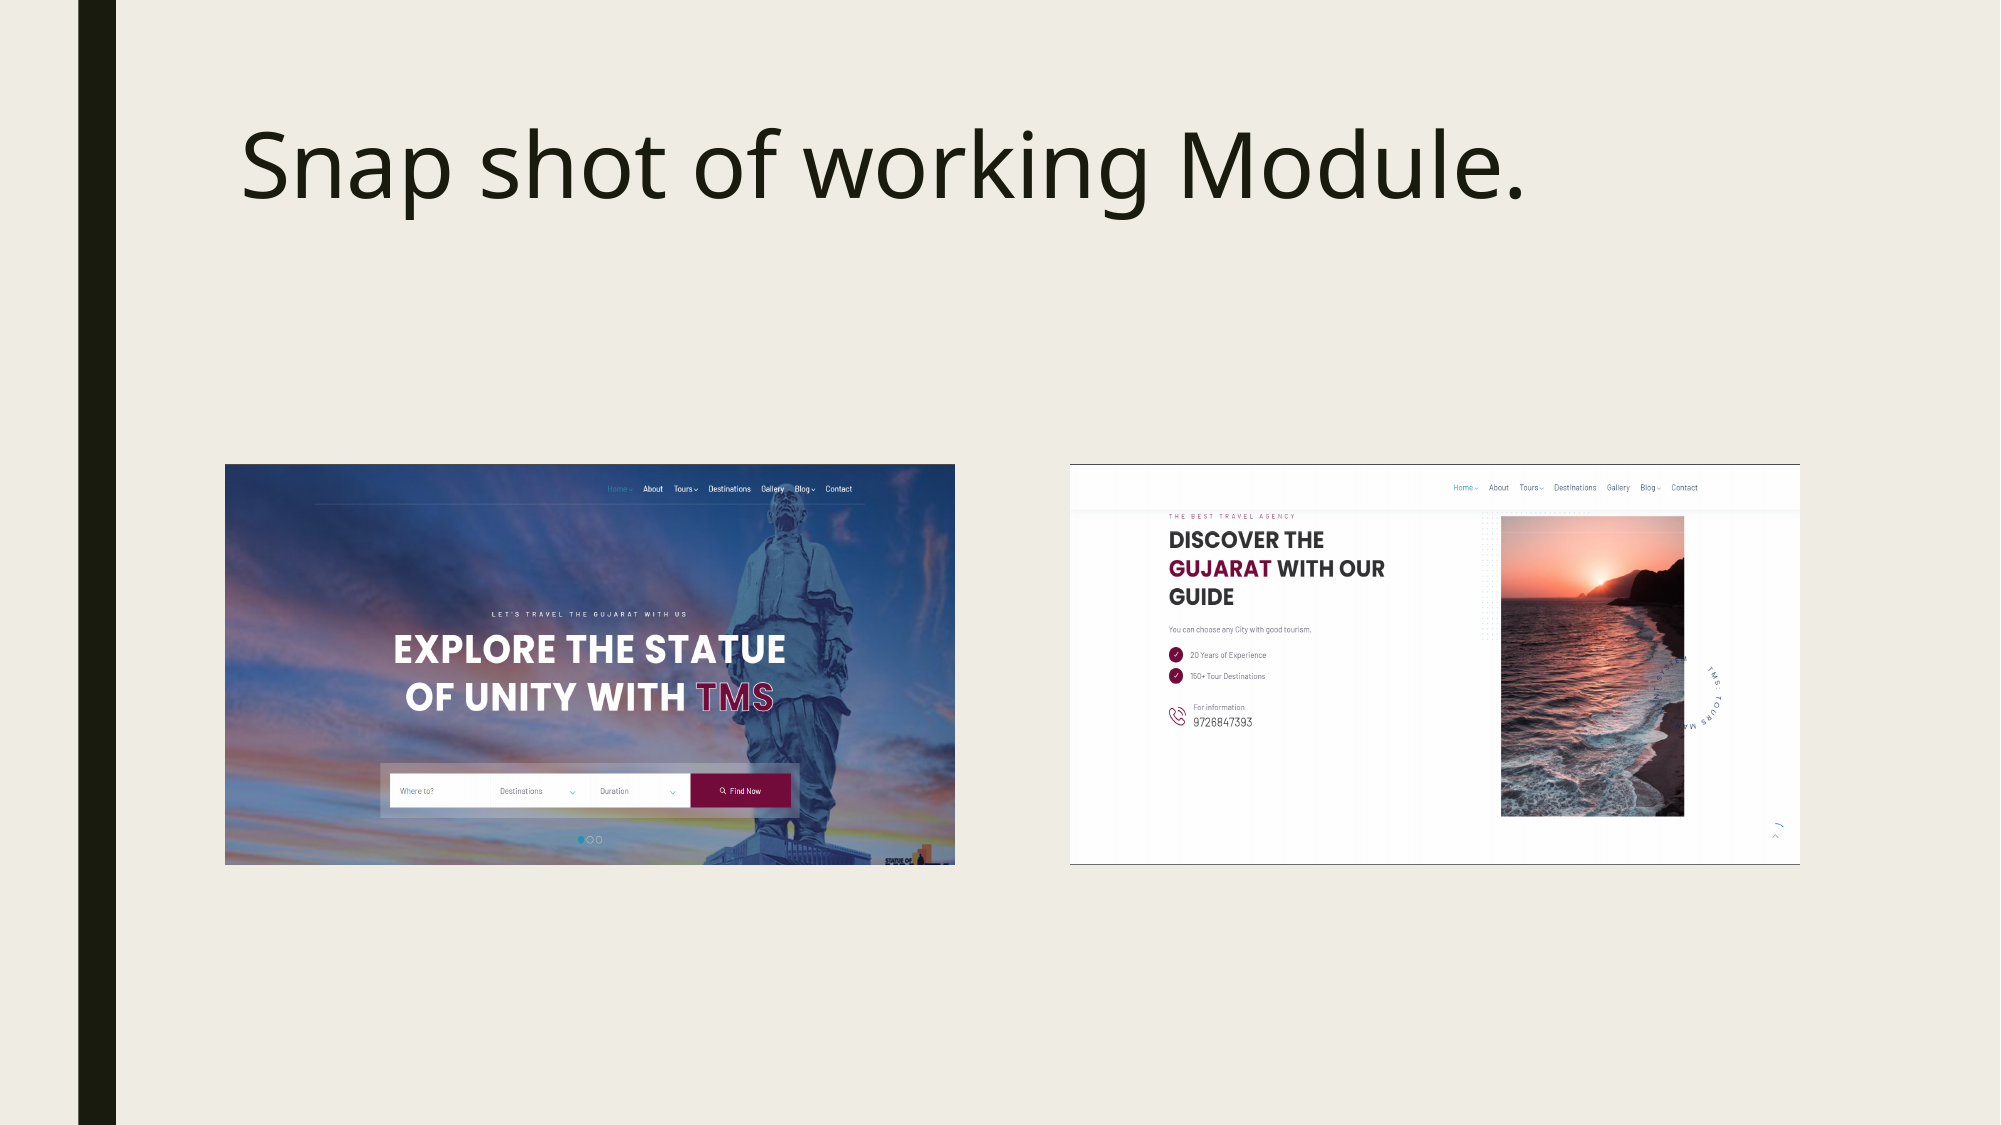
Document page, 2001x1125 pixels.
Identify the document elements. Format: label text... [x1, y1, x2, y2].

title Snap shot of working Module. [225, 112, 1800, 357]
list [224, 464, 955, 865]
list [1070, 464, 1800, 865]
